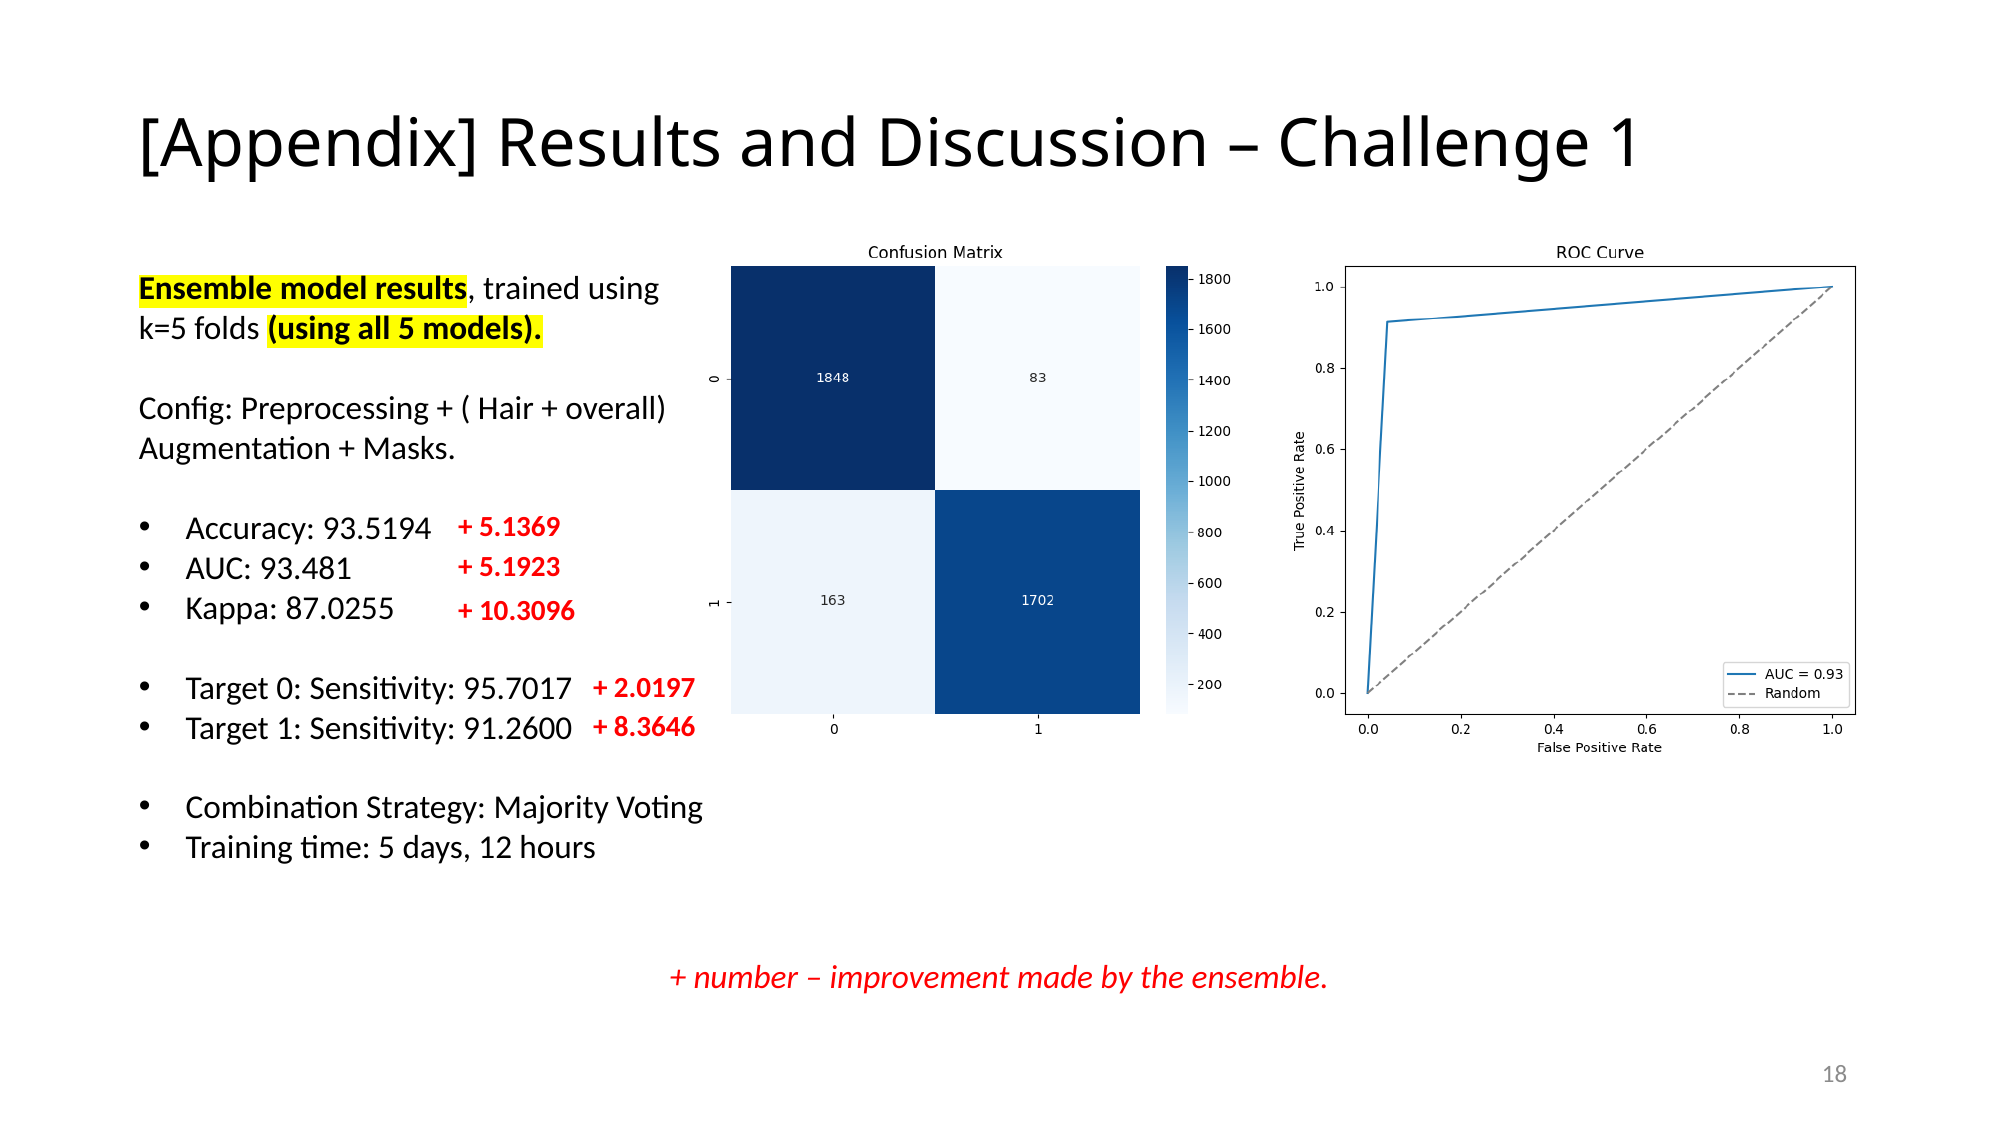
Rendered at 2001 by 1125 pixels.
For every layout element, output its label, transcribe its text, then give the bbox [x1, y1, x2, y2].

text_box + number – improvement made by the ensemble. [130, 947, 1870, 1003]
title [Appendix] Results and Discussion – Challenge 1 [124, 92, 1863, 197]
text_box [123, 259, 849, 881]
slide_number 18 [1412, 1042, 1863, 1103]
picture [549, 196, 2000, 777]
